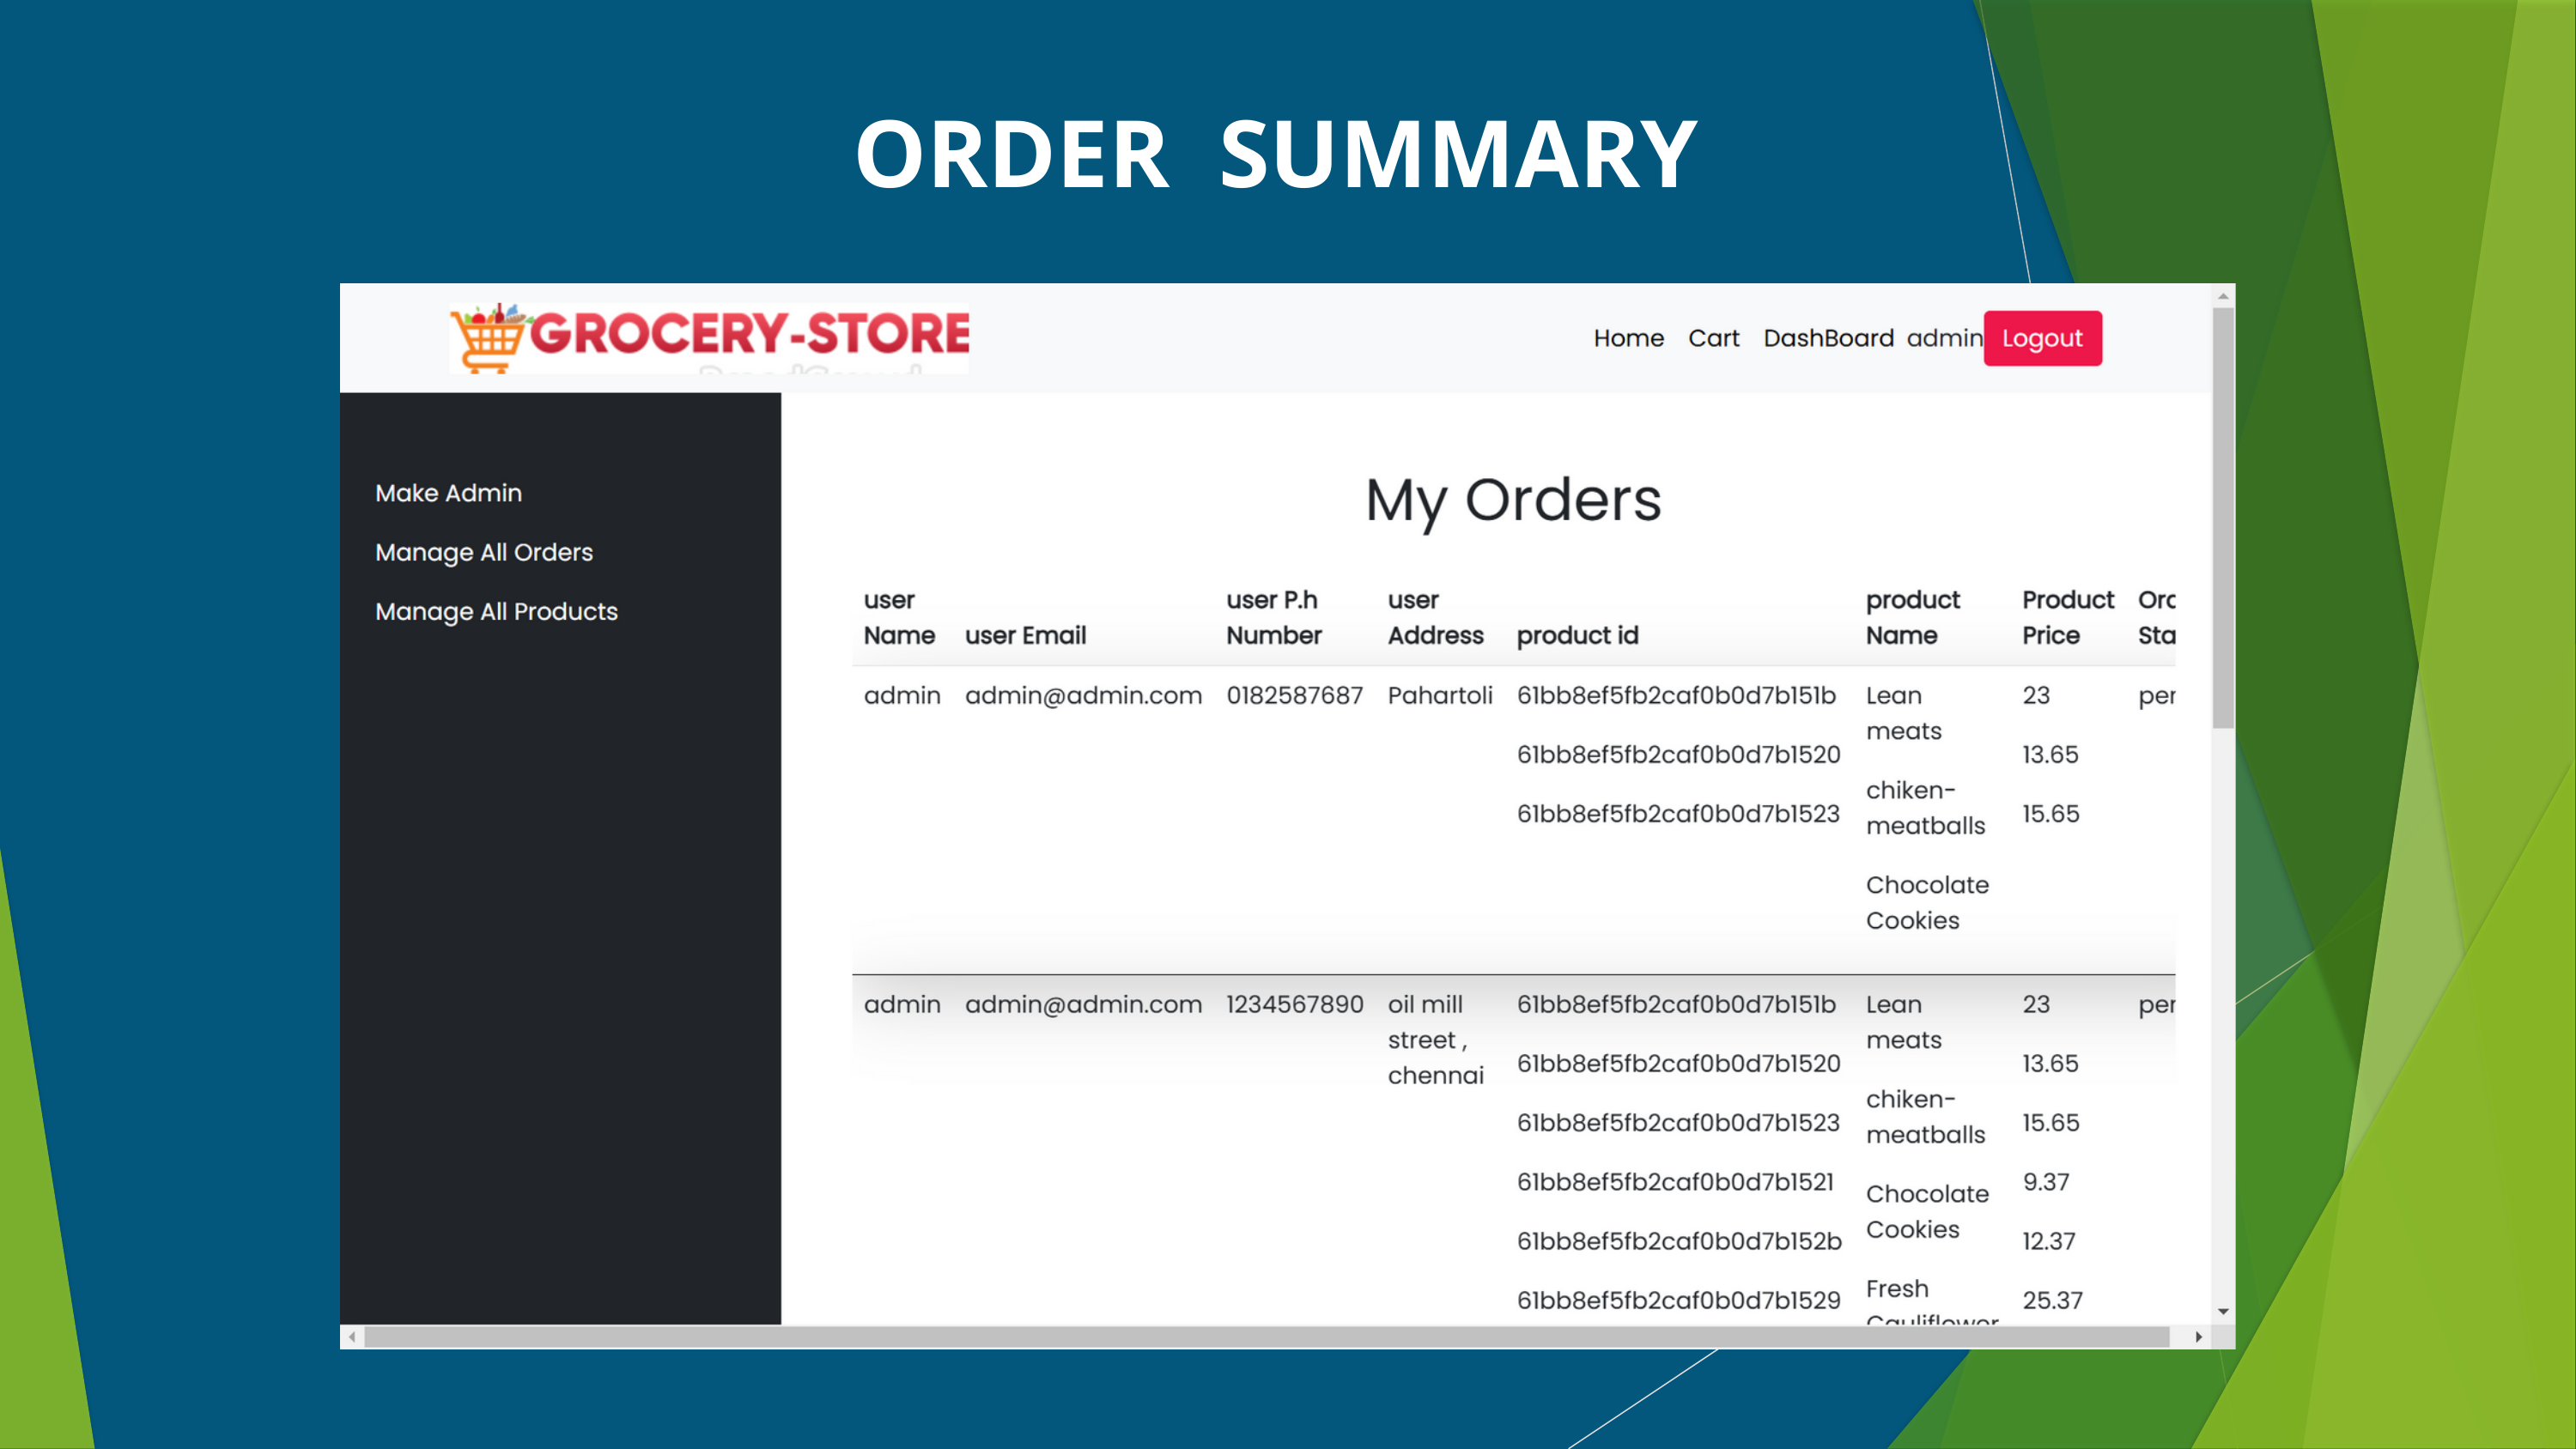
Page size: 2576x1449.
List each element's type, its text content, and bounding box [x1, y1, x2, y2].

text_box [340, 283, 2236, 1350]
text_box ORDER SUMMARY [850, 76, 1726, 206]
